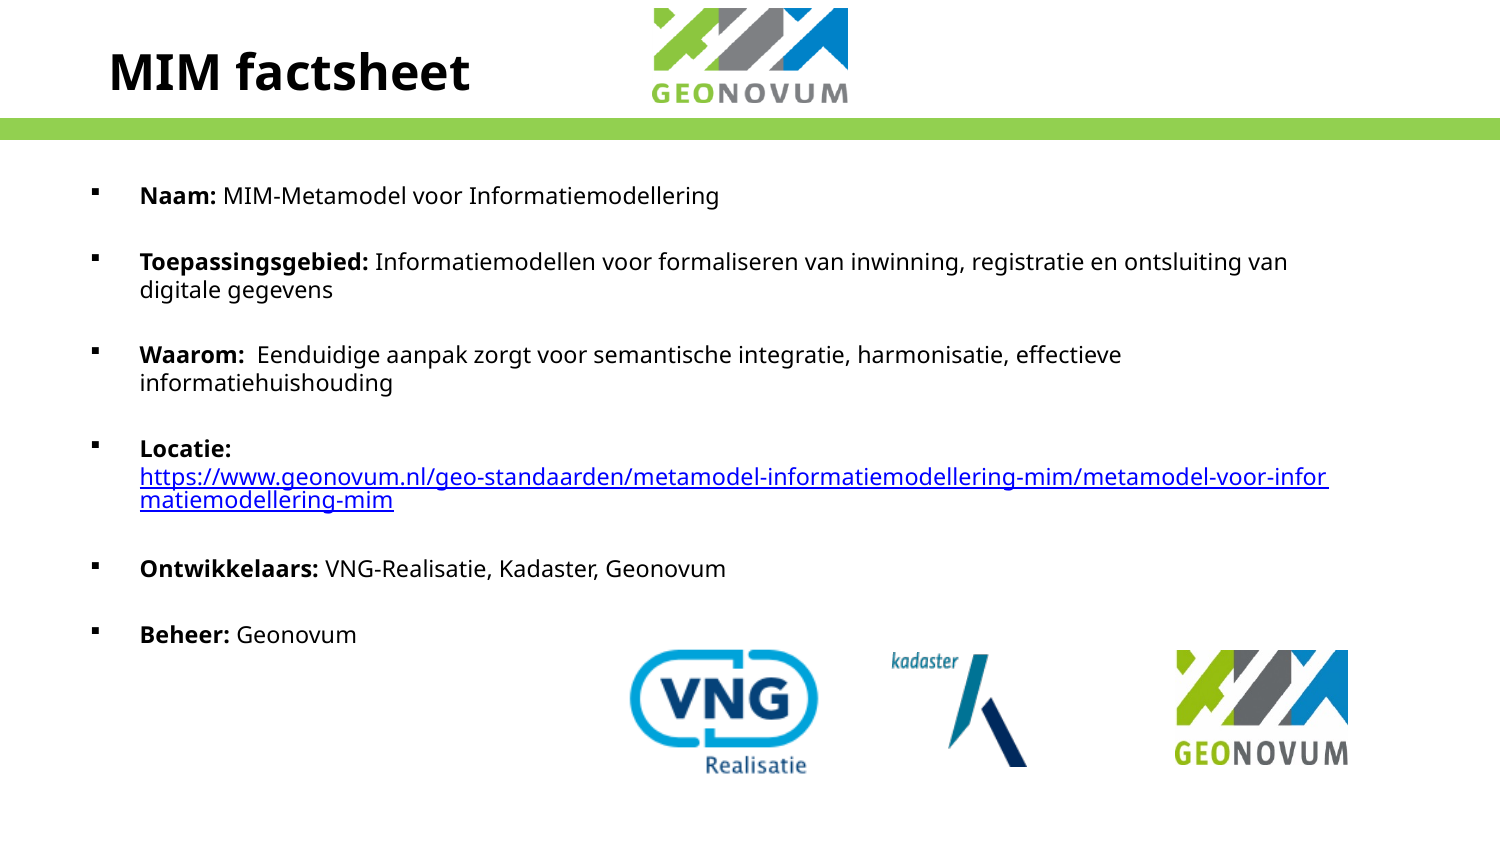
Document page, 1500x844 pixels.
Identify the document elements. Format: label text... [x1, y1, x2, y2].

list Naam: MIM-Metamodel voor Informatiemodellering Toepassingsgebied: Informatiemodellen voor formaliseren van inwinning, registratie en ontsluiting van digitale gegevens Waarom: Eenduidige aanpak zorgt voor semantische integratie, harmonisatie, effectieve informatiehuishouding Locatie: https://www.geonovum.nl/geo-standaarden/metamodel-informatiemodellering-mim/metamodel-voor-informatiemodellering-mim Ontwikkelaars: VNG-Realisatie, Kadaster, Geonovum Beheer: Geonovum [75, 173, 1365, 635]
picture [1174, 650, 1348, 765]
picture [619, 634, 833, 781]
title MIM factsheet [70, 0, 510, 141]
picture [891, 652, 1027, 767]
picture [652, 8, 848, 103]
